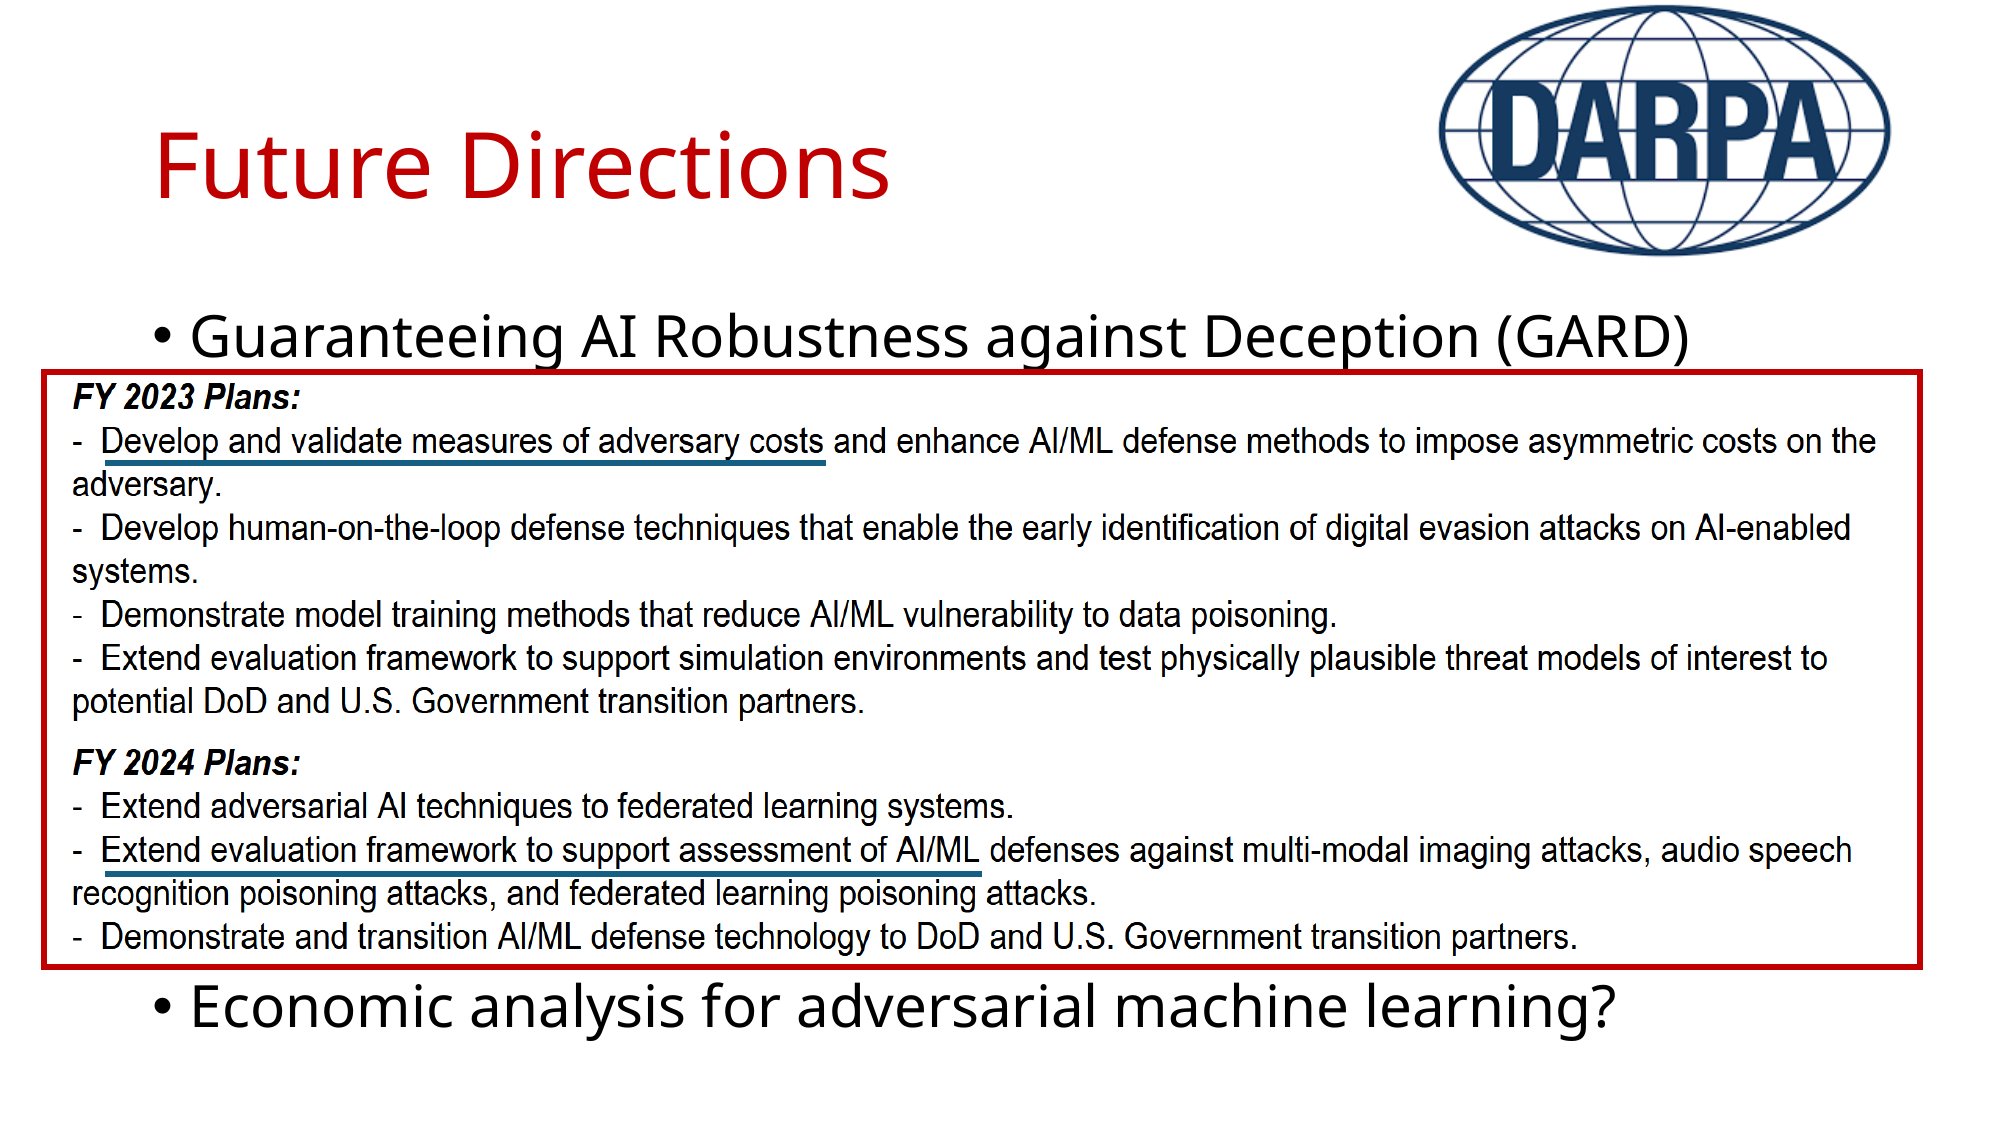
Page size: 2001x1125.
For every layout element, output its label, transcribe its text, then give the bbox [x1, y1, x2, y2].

picture [1429, 0, 1896, 263]
list Guaranteeing AI Robustness against Deception (GARD) Economic analysis for adversarial machine learning? [137, 980, 1863, 1082]
text_box [43, 370, 1922, 968]
list Guaranteeing AI Robustness against Deception (GARD) Economic analysis for adversarial machine learning? [137, 299, 1863, 370]
title Future Directions [137, 59, 1863, 278]
picture [64, 371, 1913, 980]
